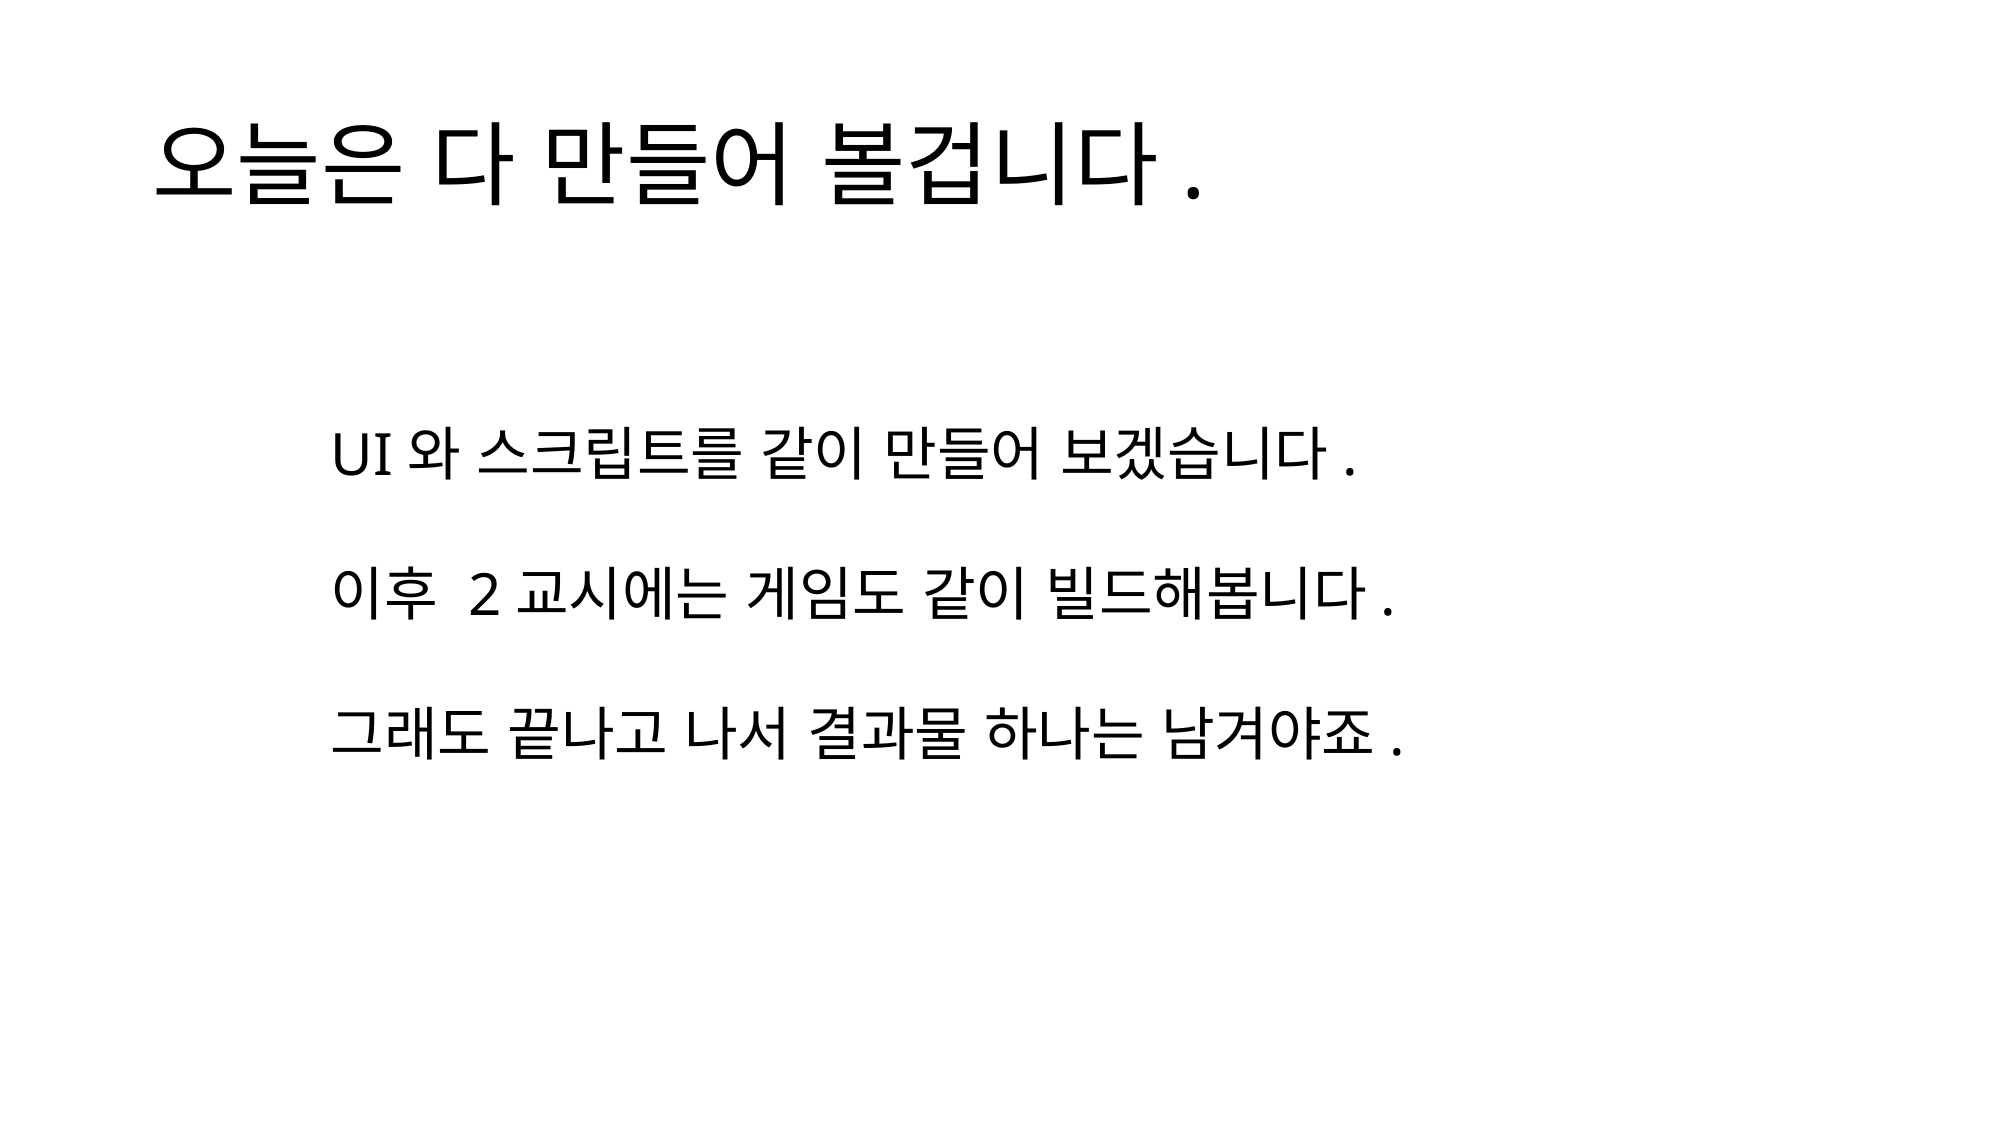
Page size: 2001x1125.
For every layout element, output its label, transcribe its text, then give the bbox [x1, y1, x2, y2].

text_box UI와 스크립트를 같이 만들어 보겠습니다. 이후 2교시에는 게임도 같이 빌드해봅니다. 그래도 끝나고 나서 결과물 하나는 남겨야죠. [316, 409, 1782, 775]
title 오늘은 다 만들어 볼겁니다. [137, 59, 1863, 278]
